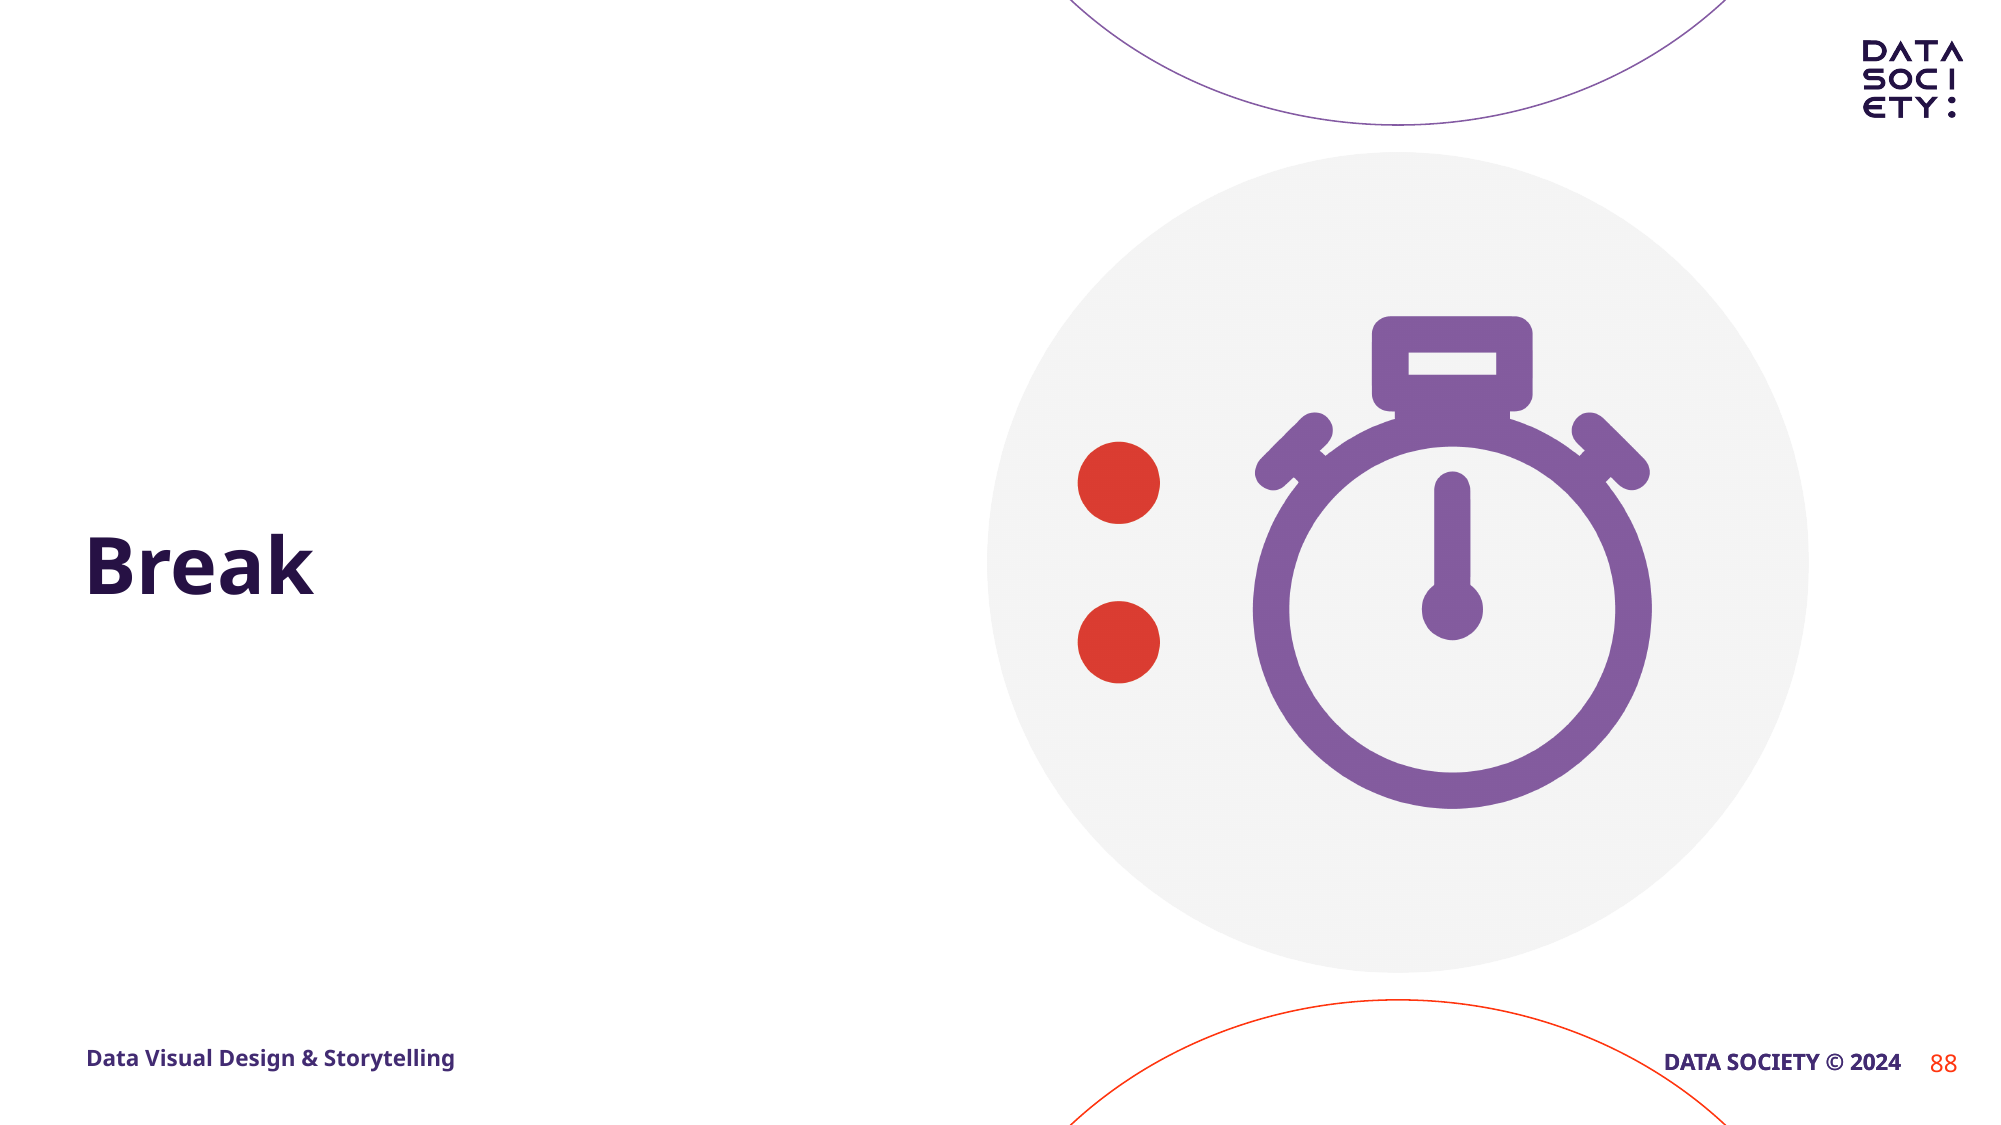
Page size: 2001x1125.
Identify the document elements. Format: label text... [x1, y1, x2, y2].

picture [1863, 40, 1964, 118]
title Break [68, 499, 1932, 626]
picture [987, 152, 1809, 499]
picture [987, 626, 1809, 973]
slide_number 88 [1853, 1033, 1974, 1097]
